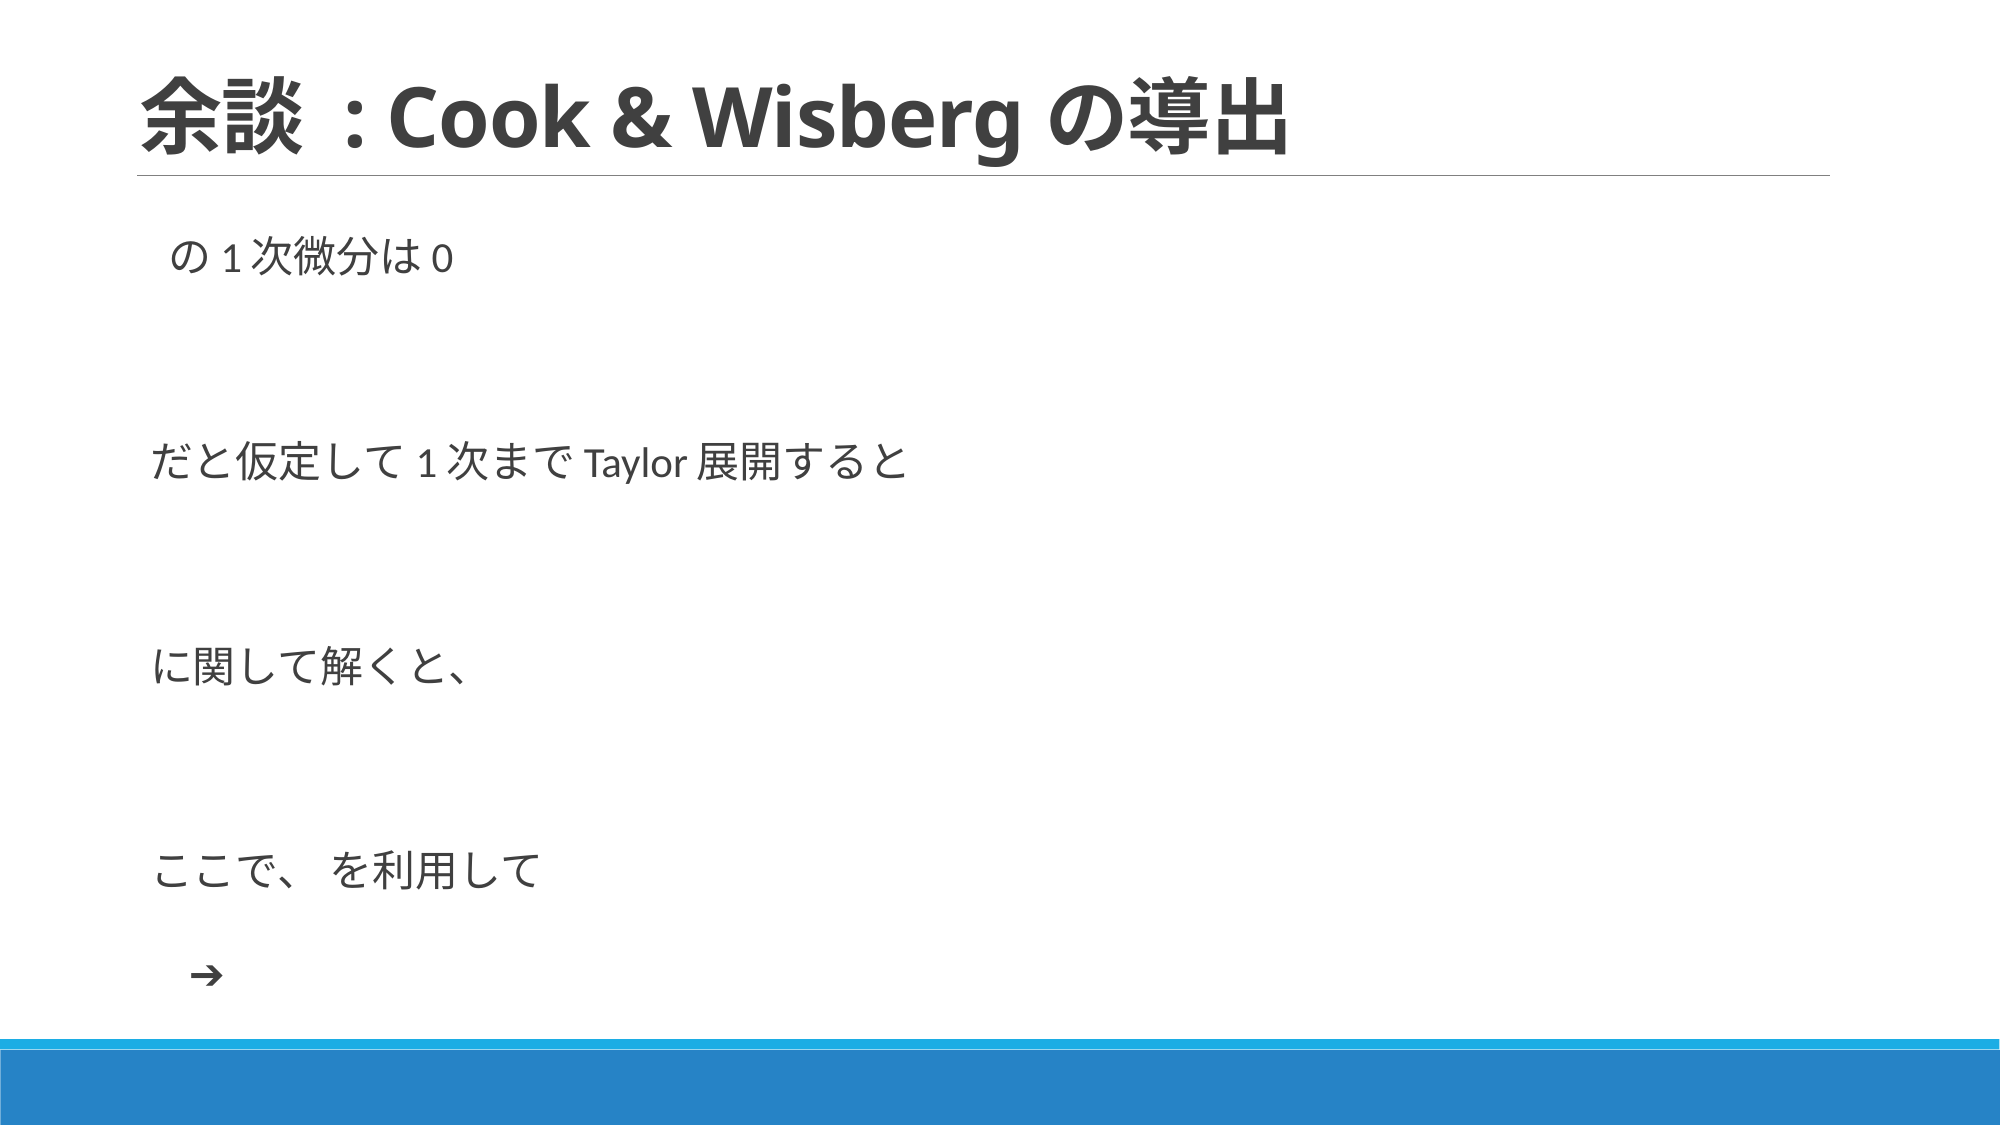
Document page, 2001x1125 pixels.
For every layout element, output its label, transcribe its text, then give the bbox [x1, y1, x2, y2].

title 余談 : Cook & Wisbergの導出 [124, 52, 1840, 173]
